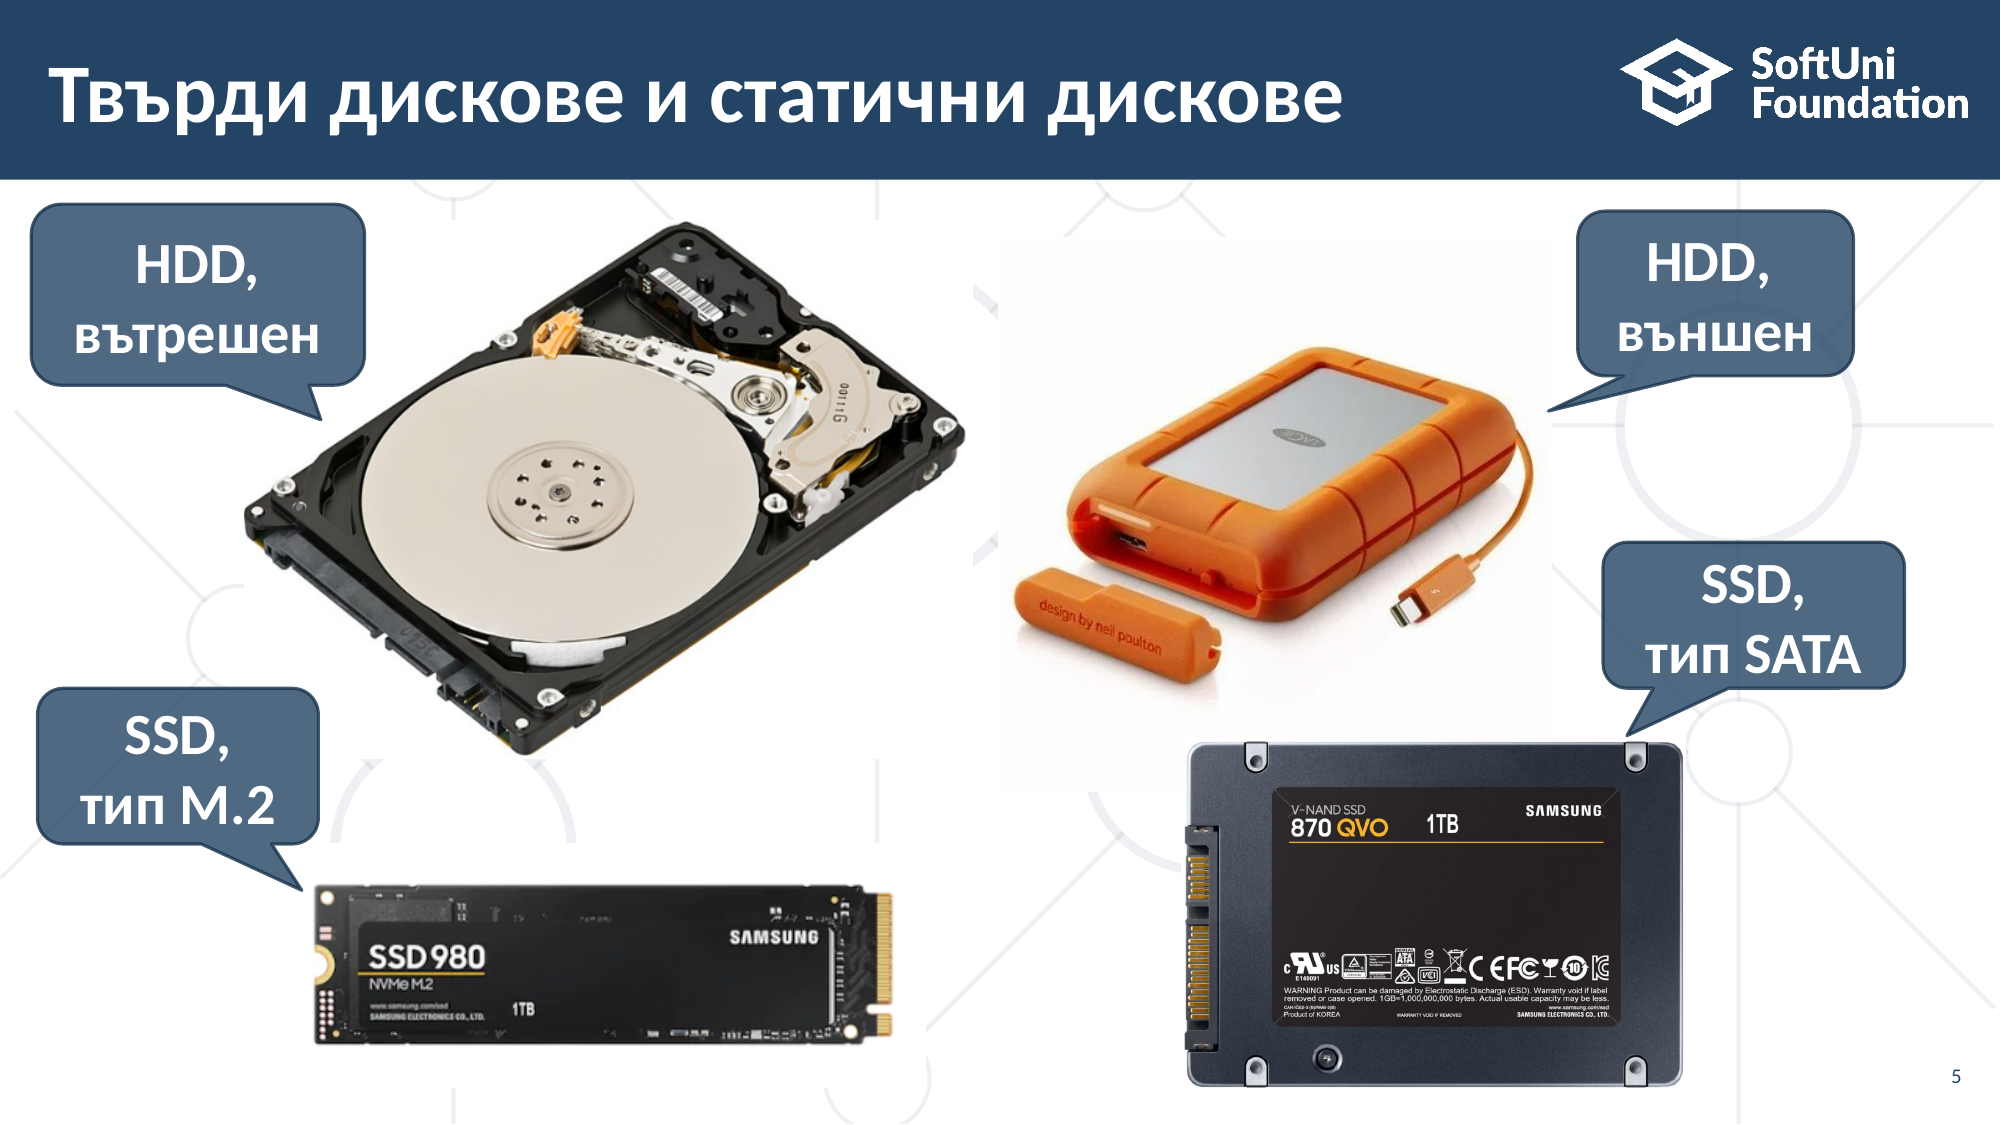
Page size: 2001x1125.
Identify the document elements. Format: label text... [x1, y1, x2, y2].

text_box SSD, тип М.2 [35, 686, 321, 885]
picture [290, 843, 926, 1088]
slide_number 5 [1897, 1049, 1968, 1101]
text_box HDD, външен [1557, 208, 1856, 412]
picture [1619, 38, 1968, 126]
text_box HDD, вътрешен [29, 202, 363, 392]
picture [998, 237, 1686, 1091]
title Твърди дискове и статични дискове [31, 16, 1591, 162]
picture [243, 220, 973, 760]
text_box SSD, тип SATA [1600, 540, 1907, 736]
